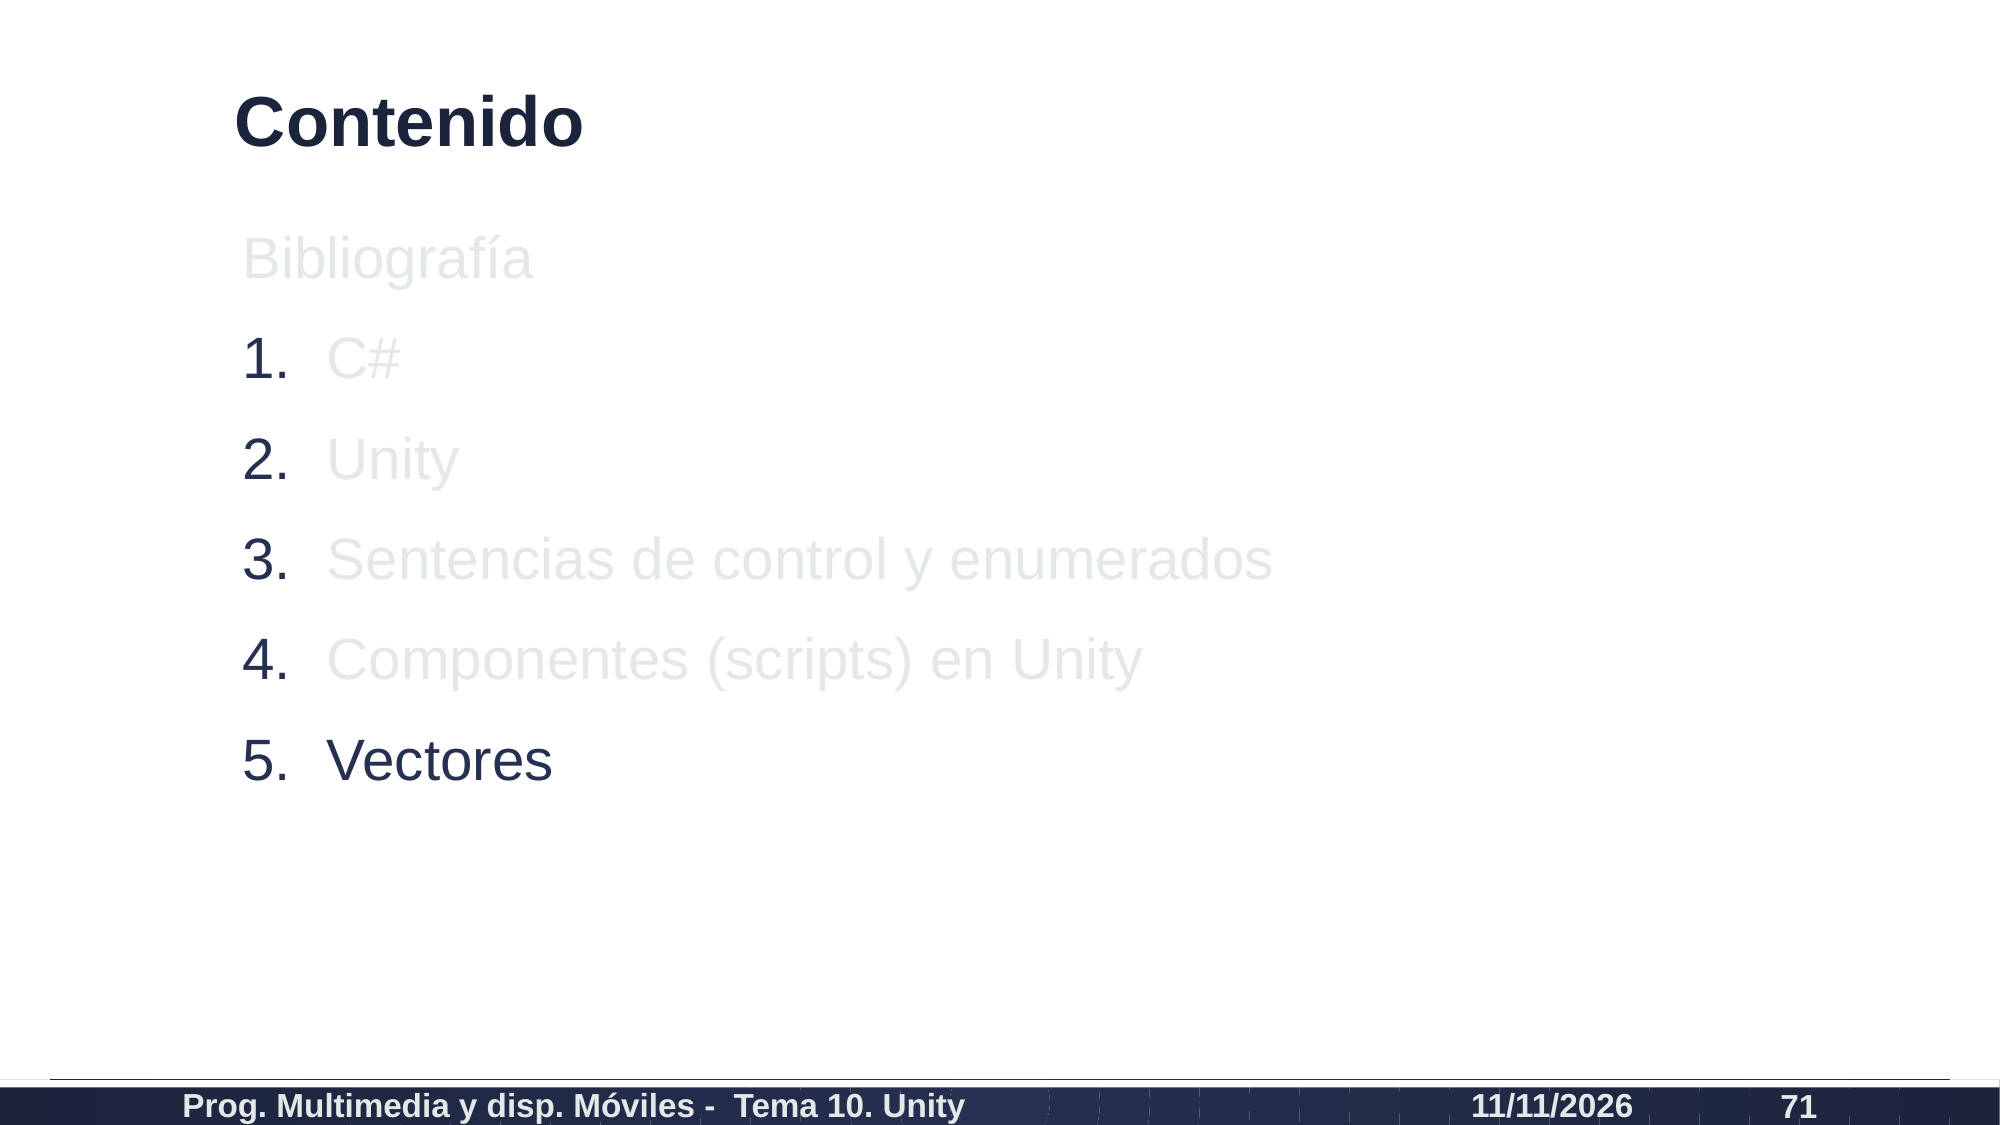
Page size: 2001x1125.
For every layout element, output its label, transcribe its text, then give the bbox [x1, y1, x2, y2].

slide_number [1420, 1085, 1649, 1124]
title Contenido [219, 76, 1780, 170]
slide_number 71 [1674, 1085, 1833, 1125]
footer Prog. Multimedia y disp. Móviles - Tema 10. Unity [167, 1085, 1395, 1124]
list Bibliografía C# Unity Sentencias de control y enumerados Componentes (scripts) en Unity Vectores [219, 220, 1780, 989]
